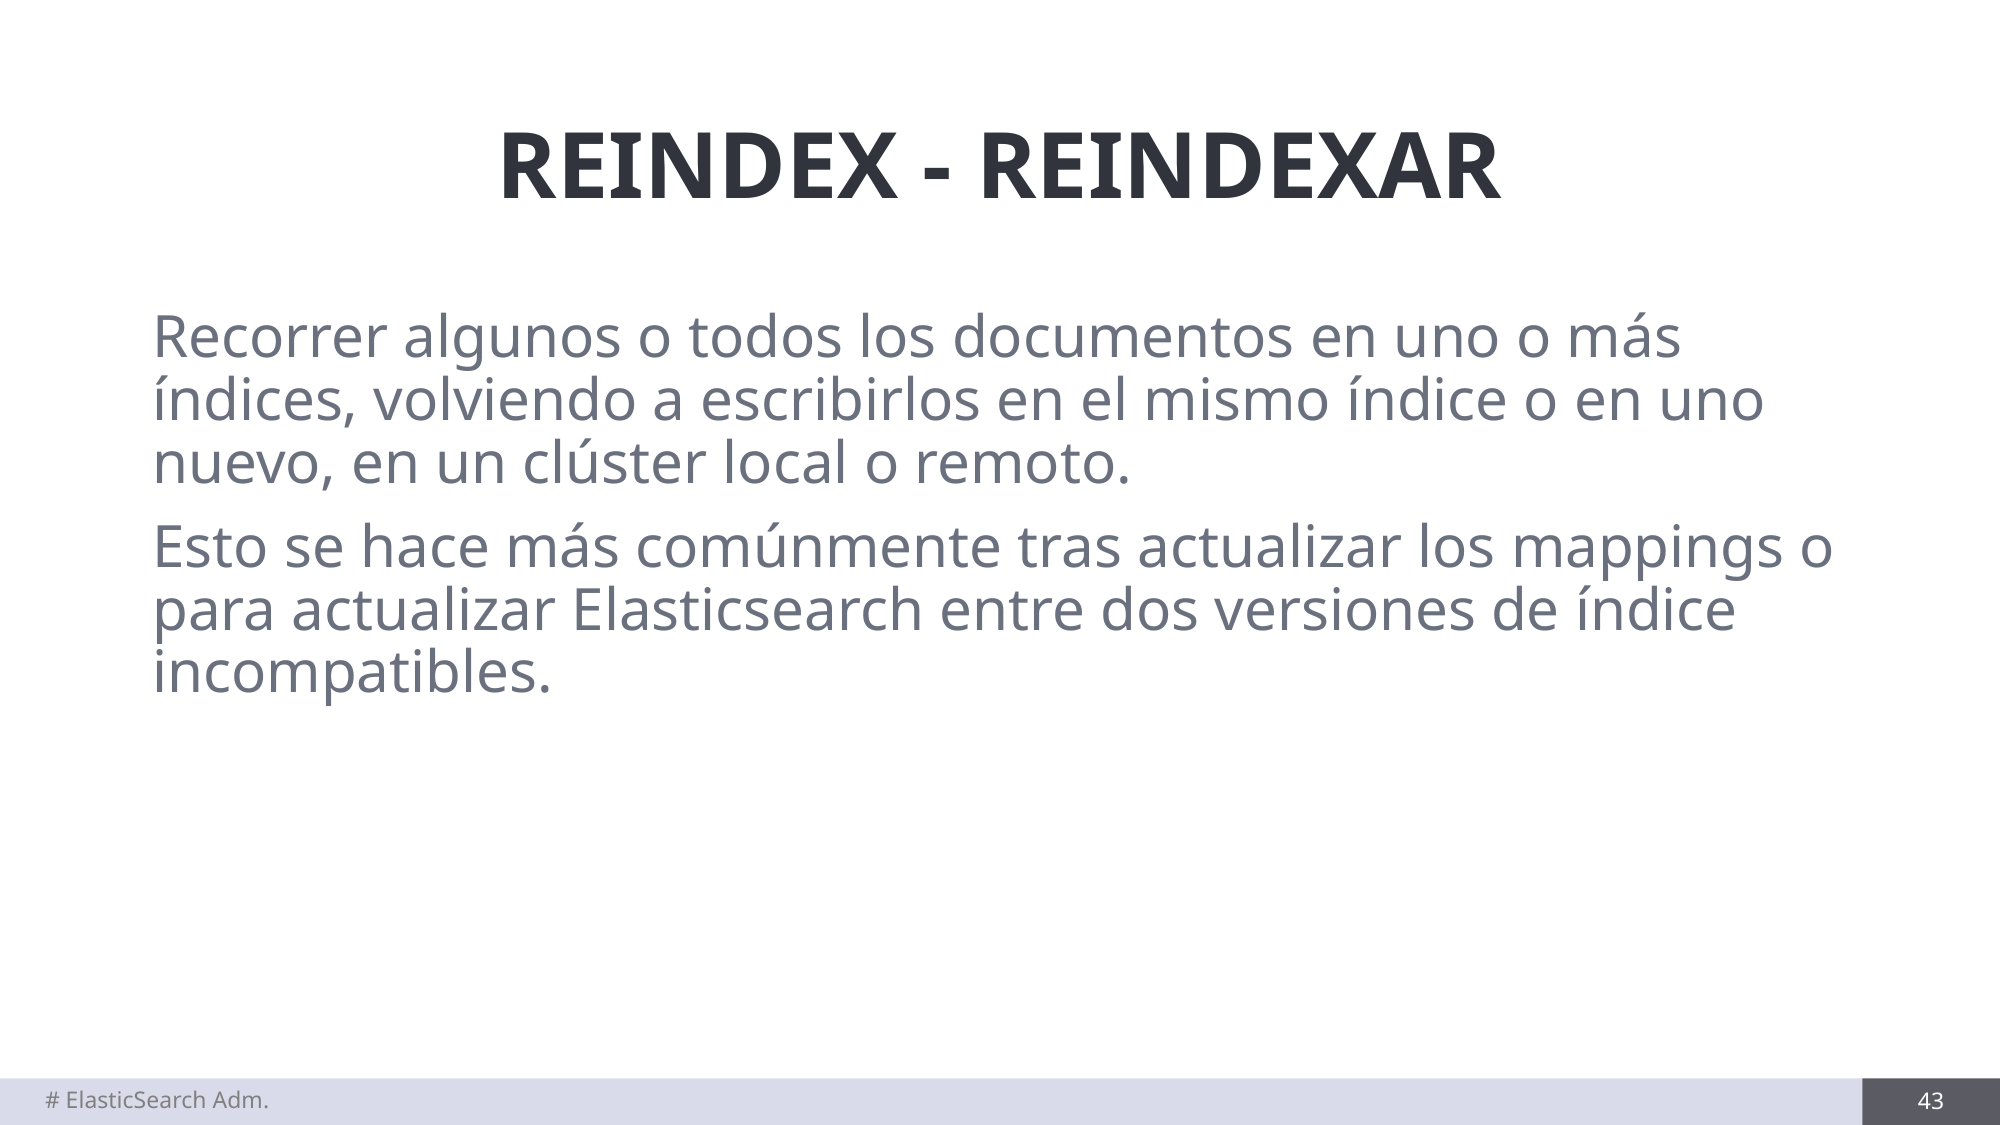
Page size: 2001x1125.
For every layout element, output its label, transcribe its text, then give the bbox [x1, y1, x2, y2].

list Recorrer algunos o todos los documentos en uno o más índices, volviendo a escribirlos en el mismo índice o en uno nuevo, en un clúster local o remoto. Esto se hace más comúnmente tras actualizar los mappings o para actualizar Elasticsearch entre dos versiones de índice incompatibles. [137, 299, 1863, 1014]
footer # ElasticSearch Adm. [0, 1078, 1862, 1125]
slide_number 43 [1862, 1078, 2000, 1125]
title REINDEX - REINDEXAR [137, 59, 1863, 278]
